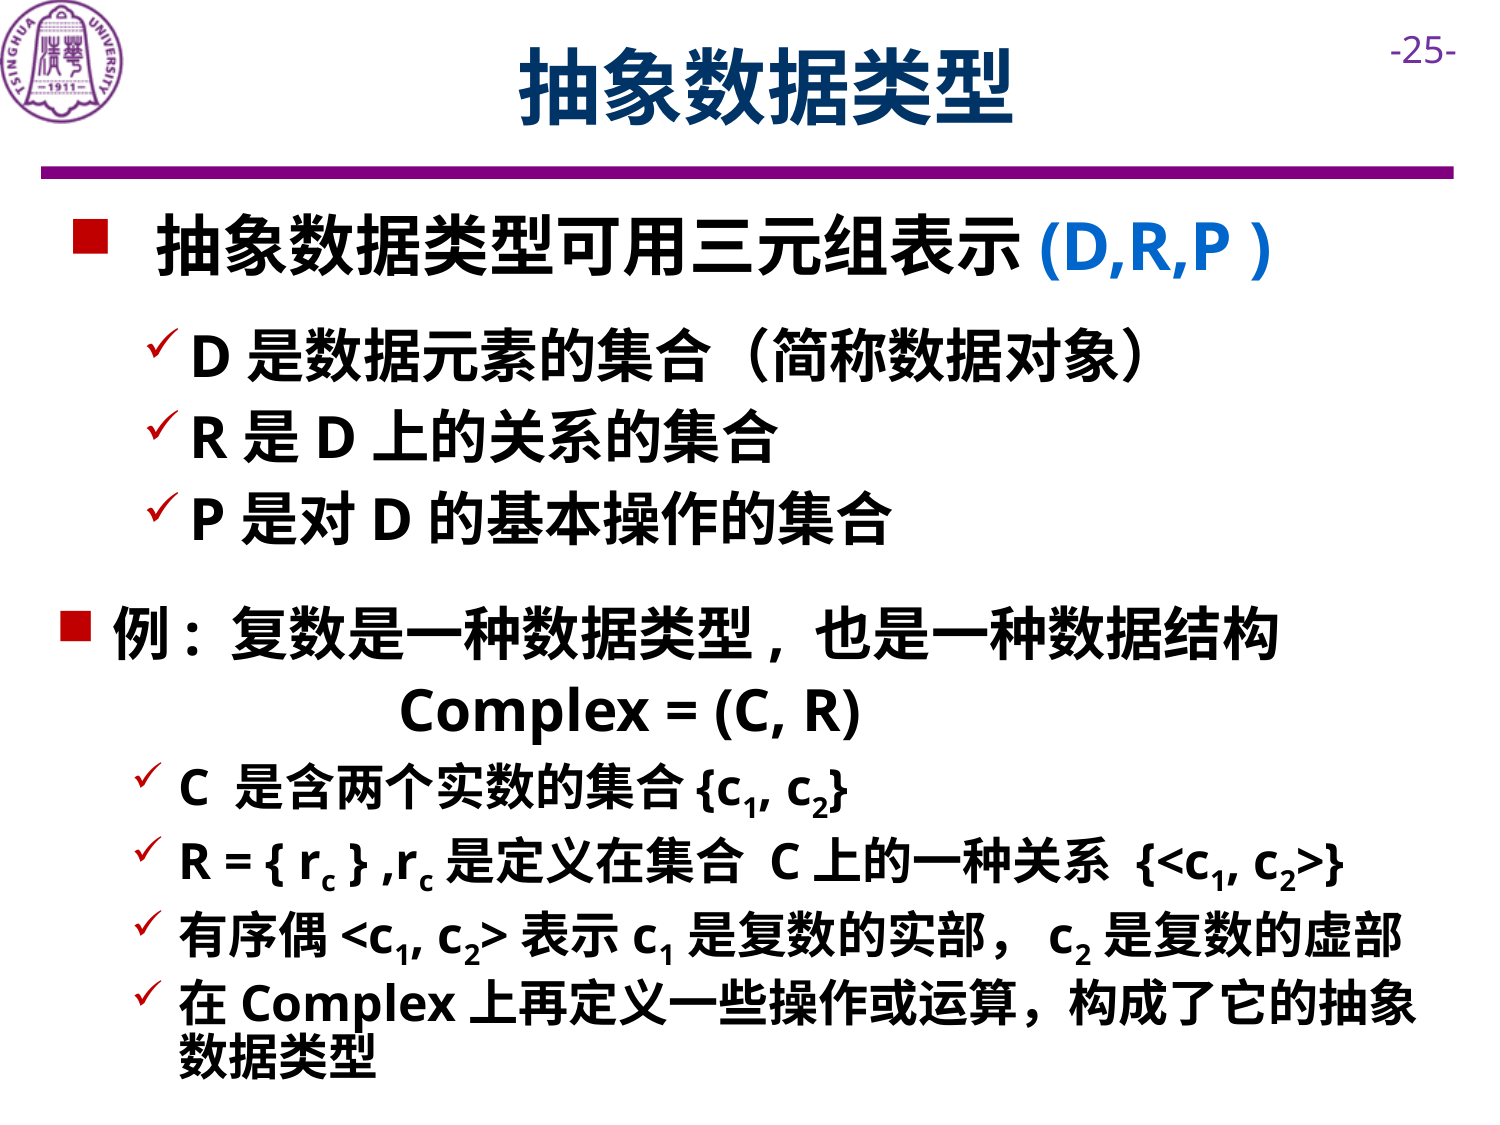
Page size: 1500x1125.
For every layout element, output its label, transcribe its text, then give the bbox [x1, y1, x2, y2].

text_box 例: 复数是一种数据类型, 也是一种数据结构 Complex = (C, R) C 是含两个实数的集合{c1, c2} R = { rc } ,rc是定义在集合 C上的一种关系 {<c1, c2>} 有序偶<c1, c2>表示c1是复数的实部，c2是复数的虚部 在Complex上再定义一些操作或运算，构成了它的抽象数据类型 [41, 597, 1459, 1071]
title 抽象数据类型 [263, 32, 1271, 138]
text_box 抽象数据类型可用三元组表示(D,R,P ) D是数据元素的集合（简称数据对象） R是D上的关系的集合 P是对D的基本操作的集合 [53, 196, 1403, 597]
picture [0, 0, 124, 124]
